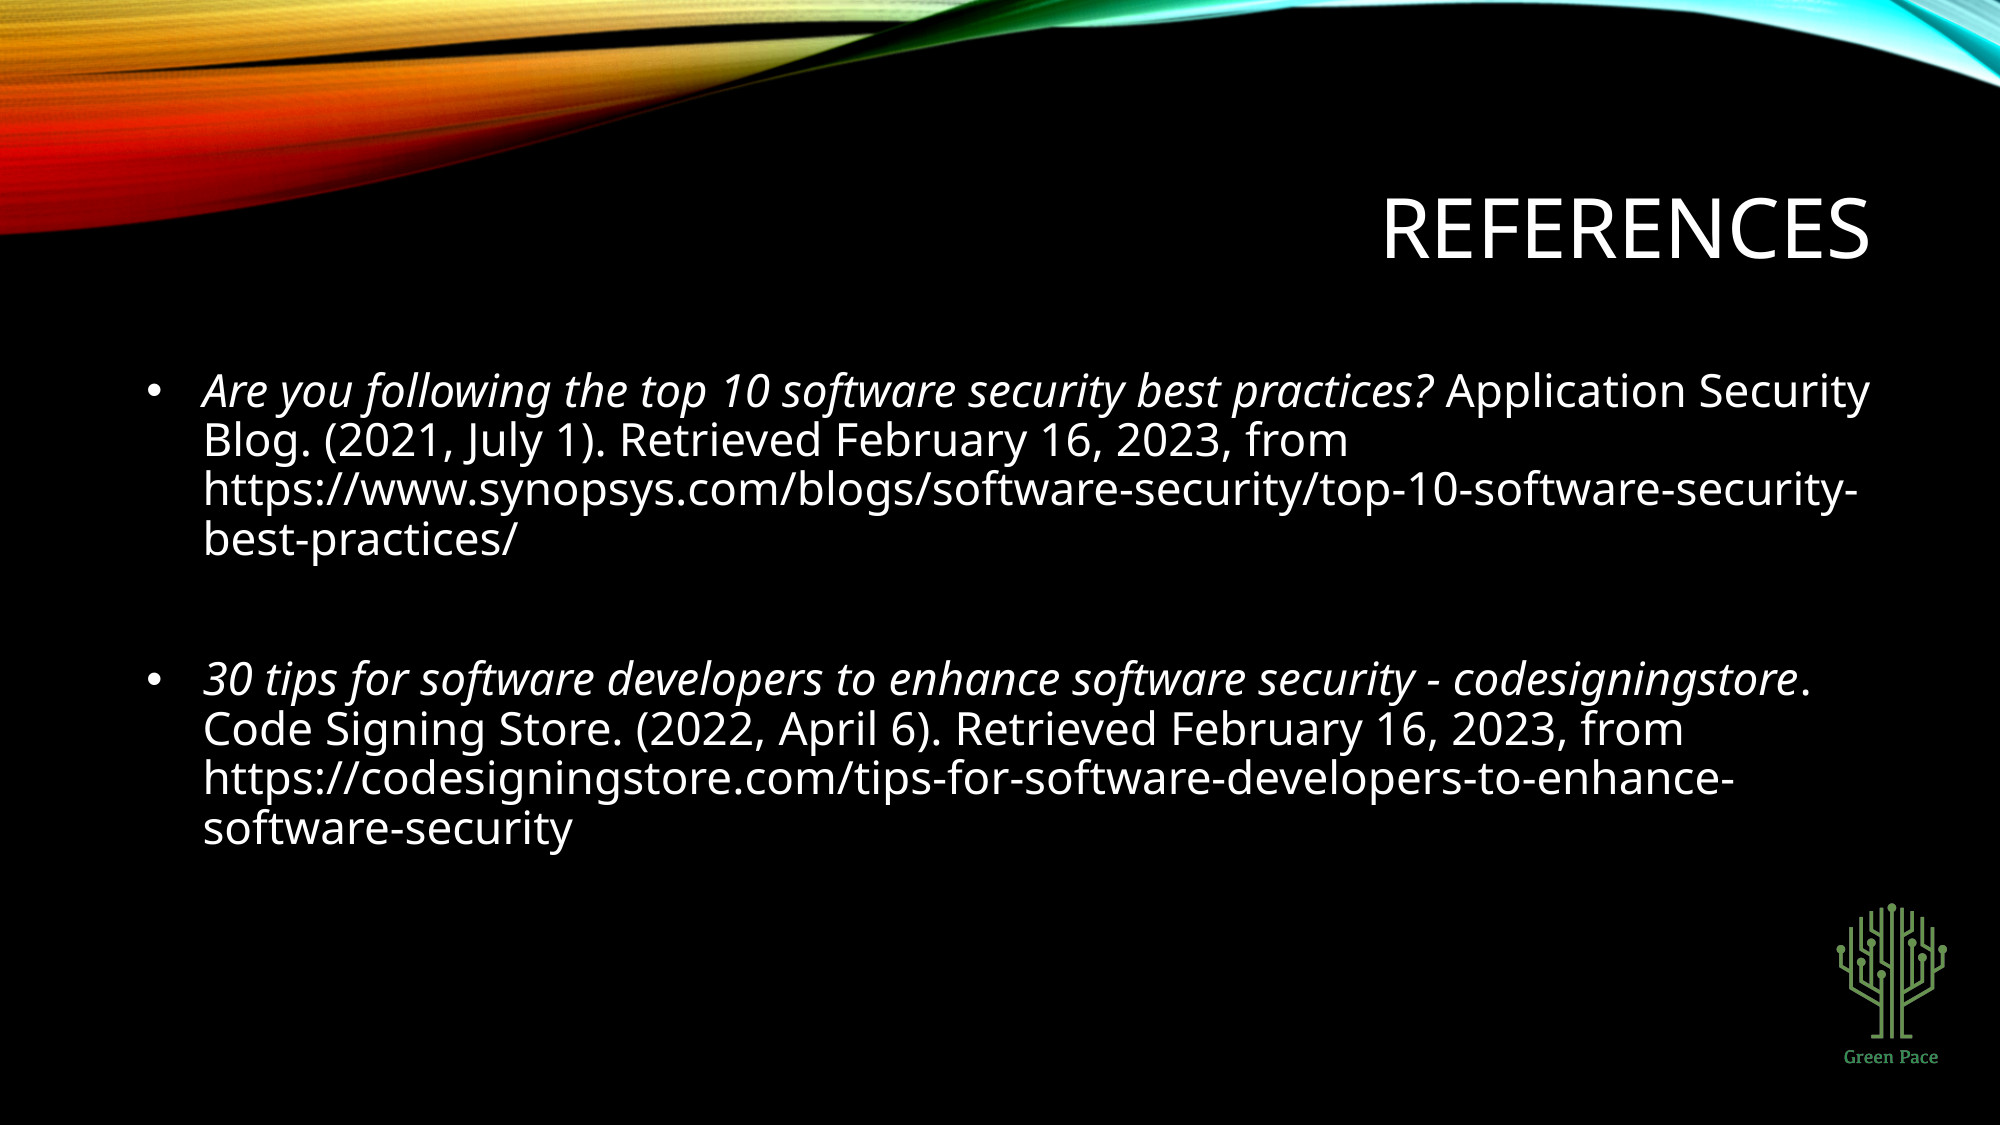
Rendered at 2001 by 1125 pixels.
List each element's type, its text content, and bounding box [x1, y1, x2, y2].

picture [1817, 892, 1964, 1082]
title REFERENCES [474, 125, 1888, 338]
picture [0, 0, 2000, 237]
list Are you following the top 10 software security best practices? Application Security Blog. (2021, July 1). Retrieved February 16, 2023, from https://www.synopsys.com/blogs/software-security/top-10-software-security-best-practices/ 30 tips for software developers to enhance software security - codesigningstore. Code Signing Store. (2022, April 6). Retrieved February 16, 2023, from https://codesigningstore.com/tips-for-software-developers-to-enhance-software-security [112, 360, 1888, 1021]
